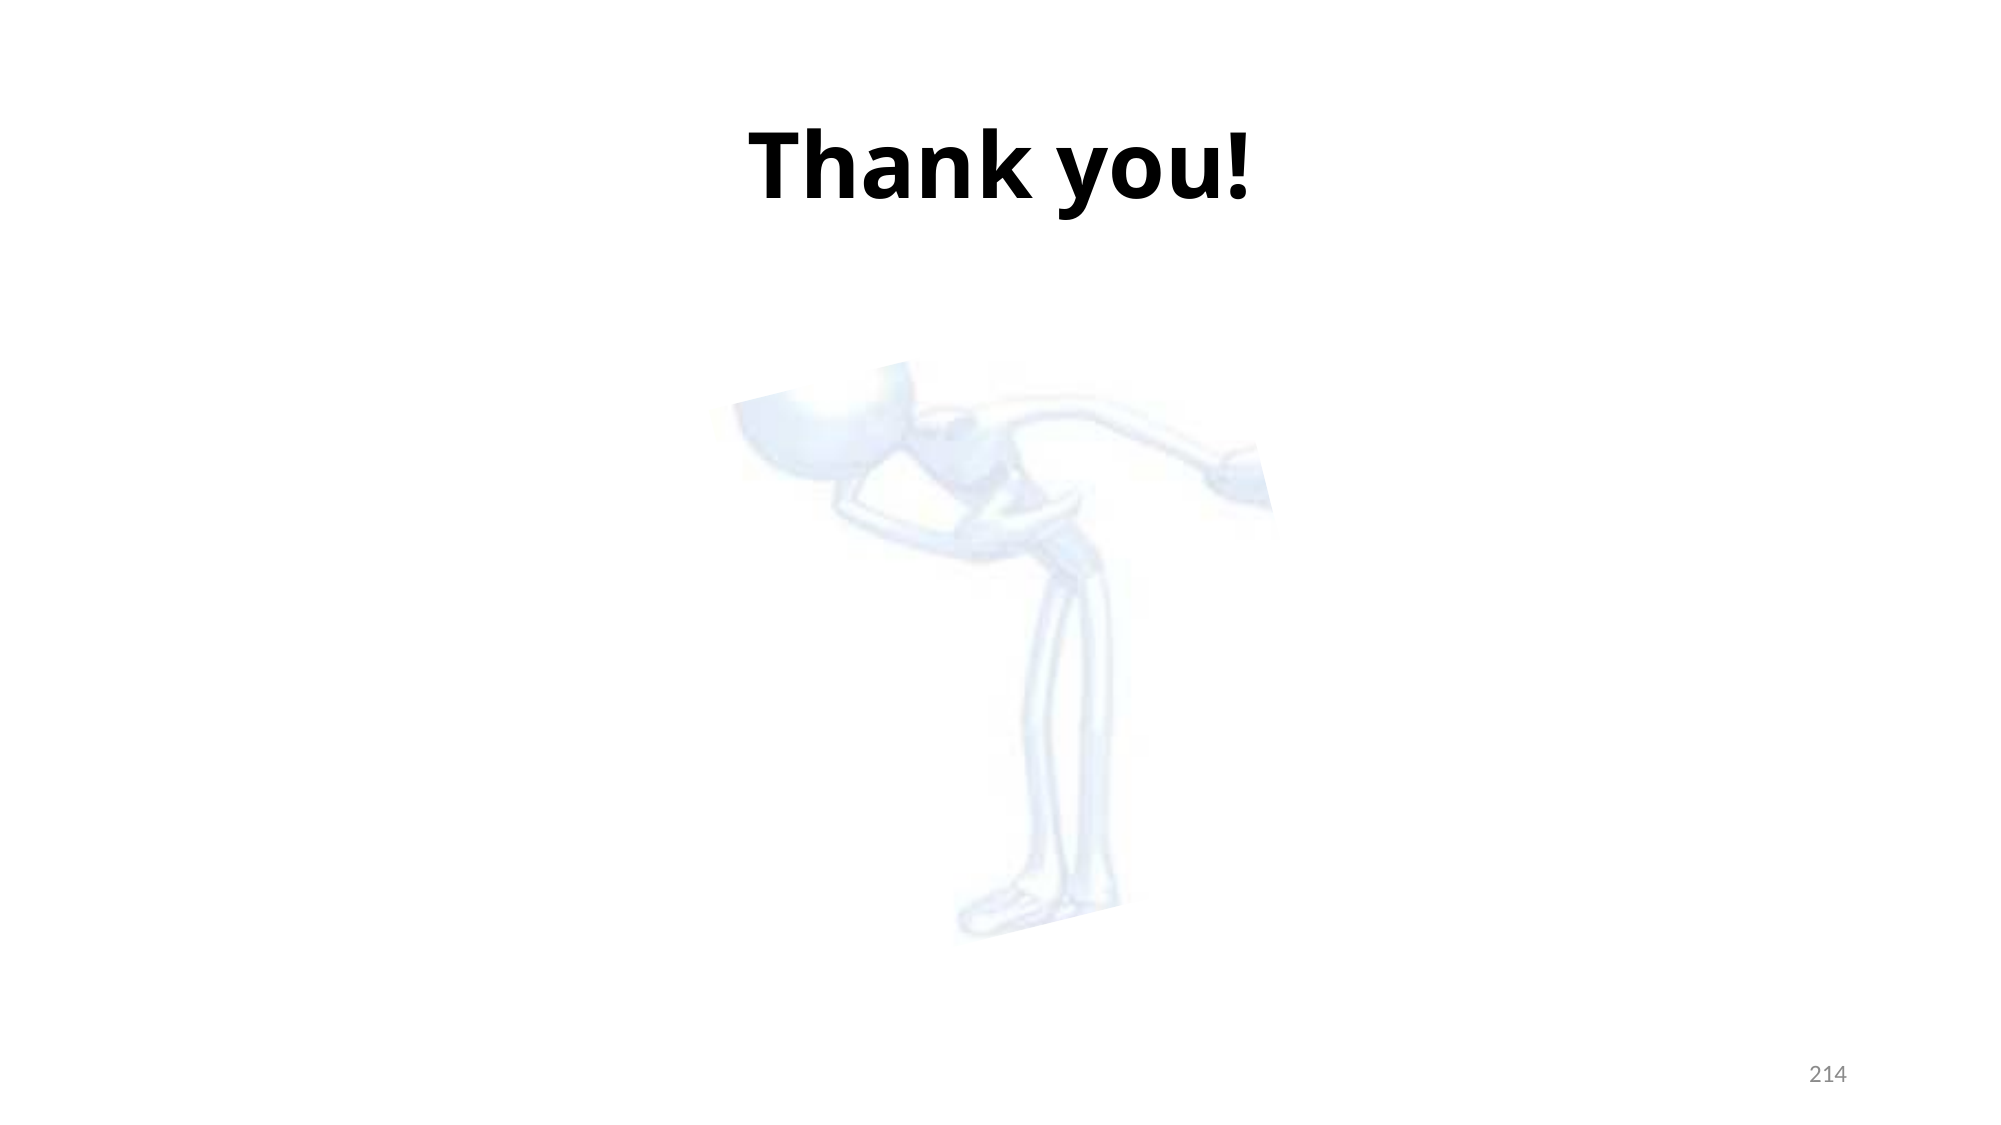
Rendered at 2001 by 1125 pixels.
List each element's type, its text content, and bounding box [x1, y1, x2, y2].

text_box [708, 284, 1356, 973]
title Thank you! [137, 59, 1863, 278]
slide_number 214 [1412, 1042, 1863, 1103]
